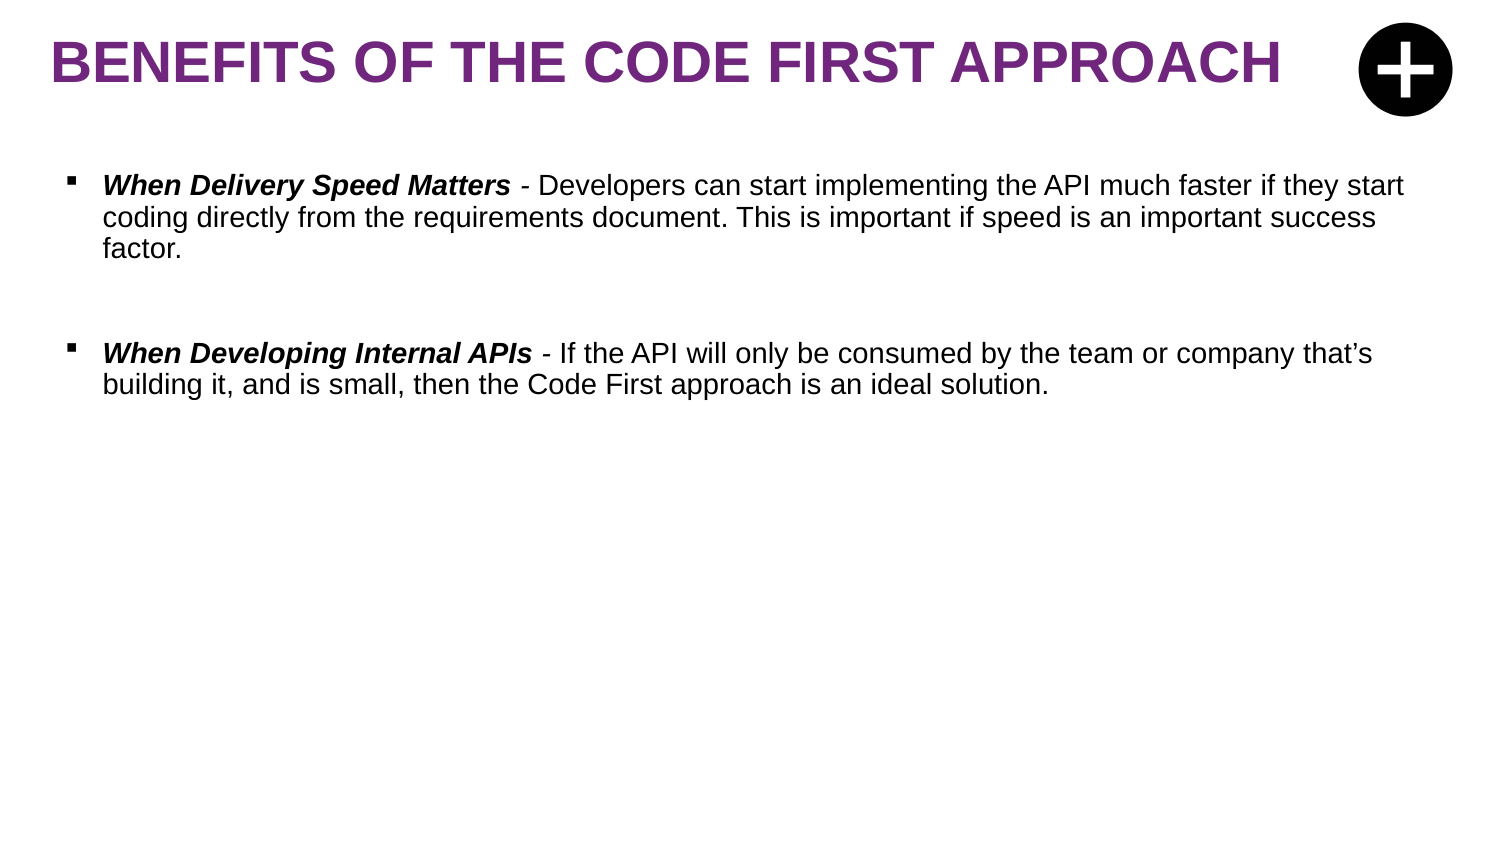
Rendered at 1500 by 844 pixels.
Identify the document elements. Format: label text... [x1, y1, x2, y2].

text_box When Delivery Speed Matters - Developers can start implementing the API much faster if they start coding directly from the requirements document. This is important if speed is an important success factor. When Developing Internal APIs - If the API will only be consumed by the team or company that’s building it, and is small, then the Code First approach is an ideal solution. [50, 163, 1447, 769]
title BENEFITS OF THE CODE FIRST APPROACH [50, 33, 1306, 92]
picture [1356, 0, 1455, 139]
text_box [1306, 21, 1496, 160]
